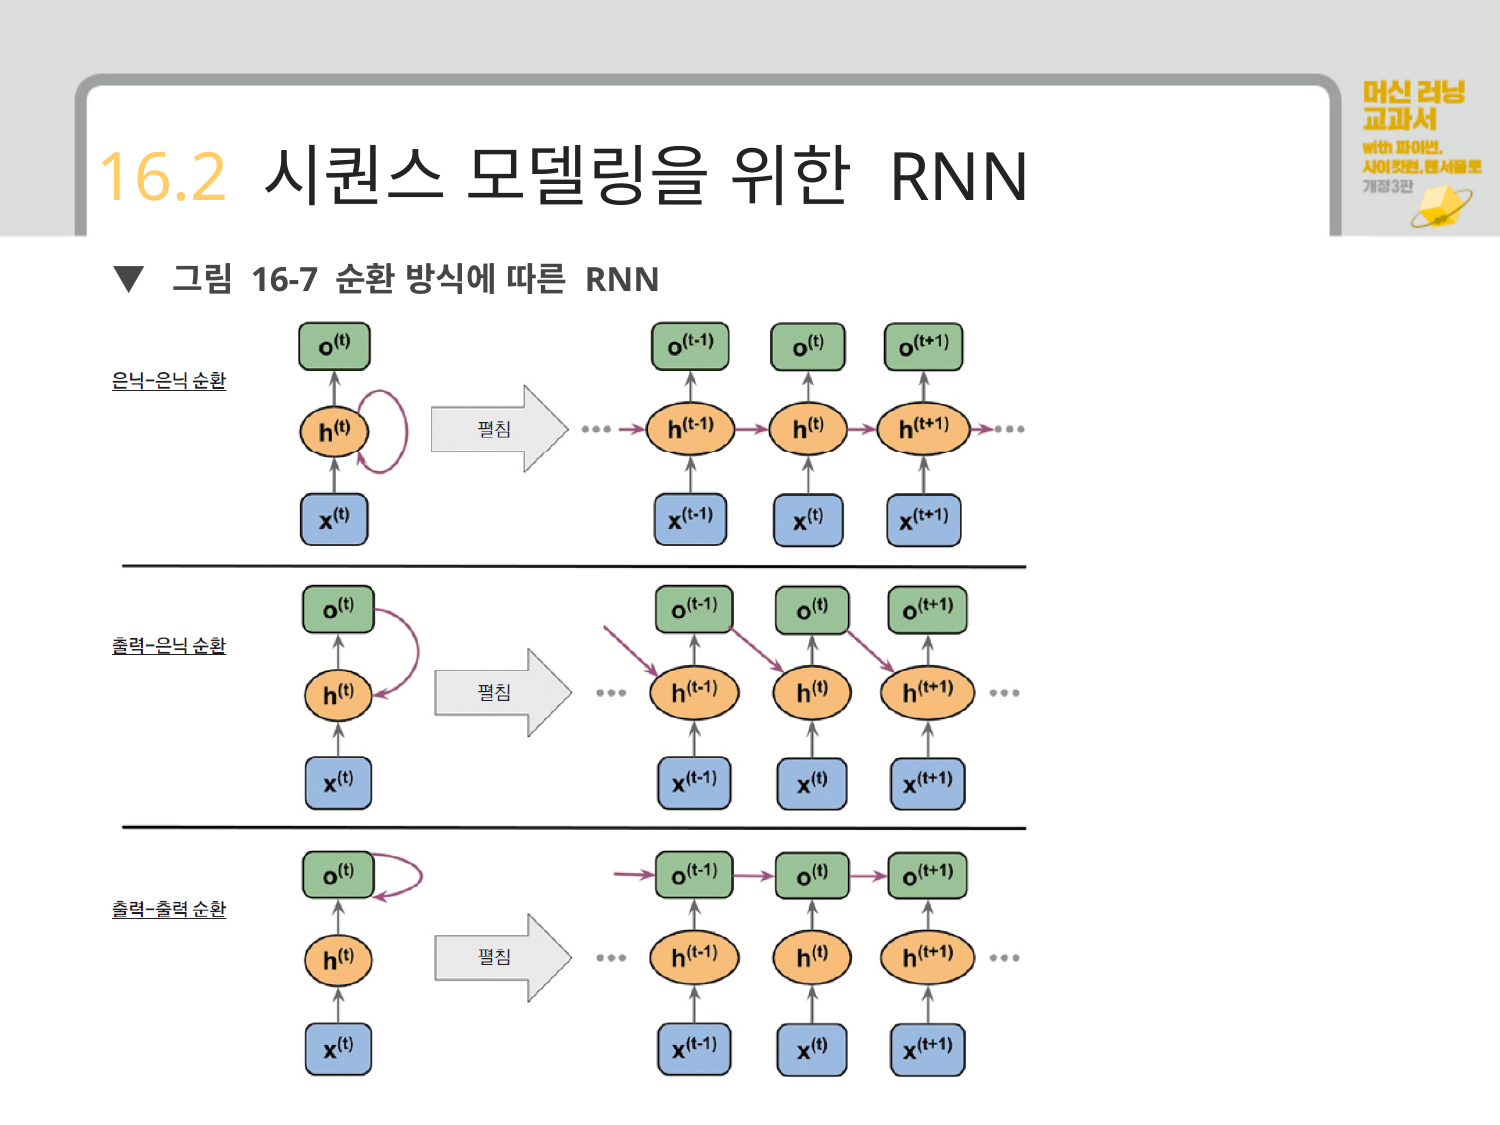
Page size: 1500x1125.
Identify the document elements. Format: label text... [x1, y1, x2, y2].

title 16.2 시퀀스 모델링을 위한 RNN [81, 90, 1412, 222]
picture [0, 0, 1500, 1125]
text_box ▼ 그림 16-7 순환 방식에 따른 RNN [97, 251, 1424, 317]
